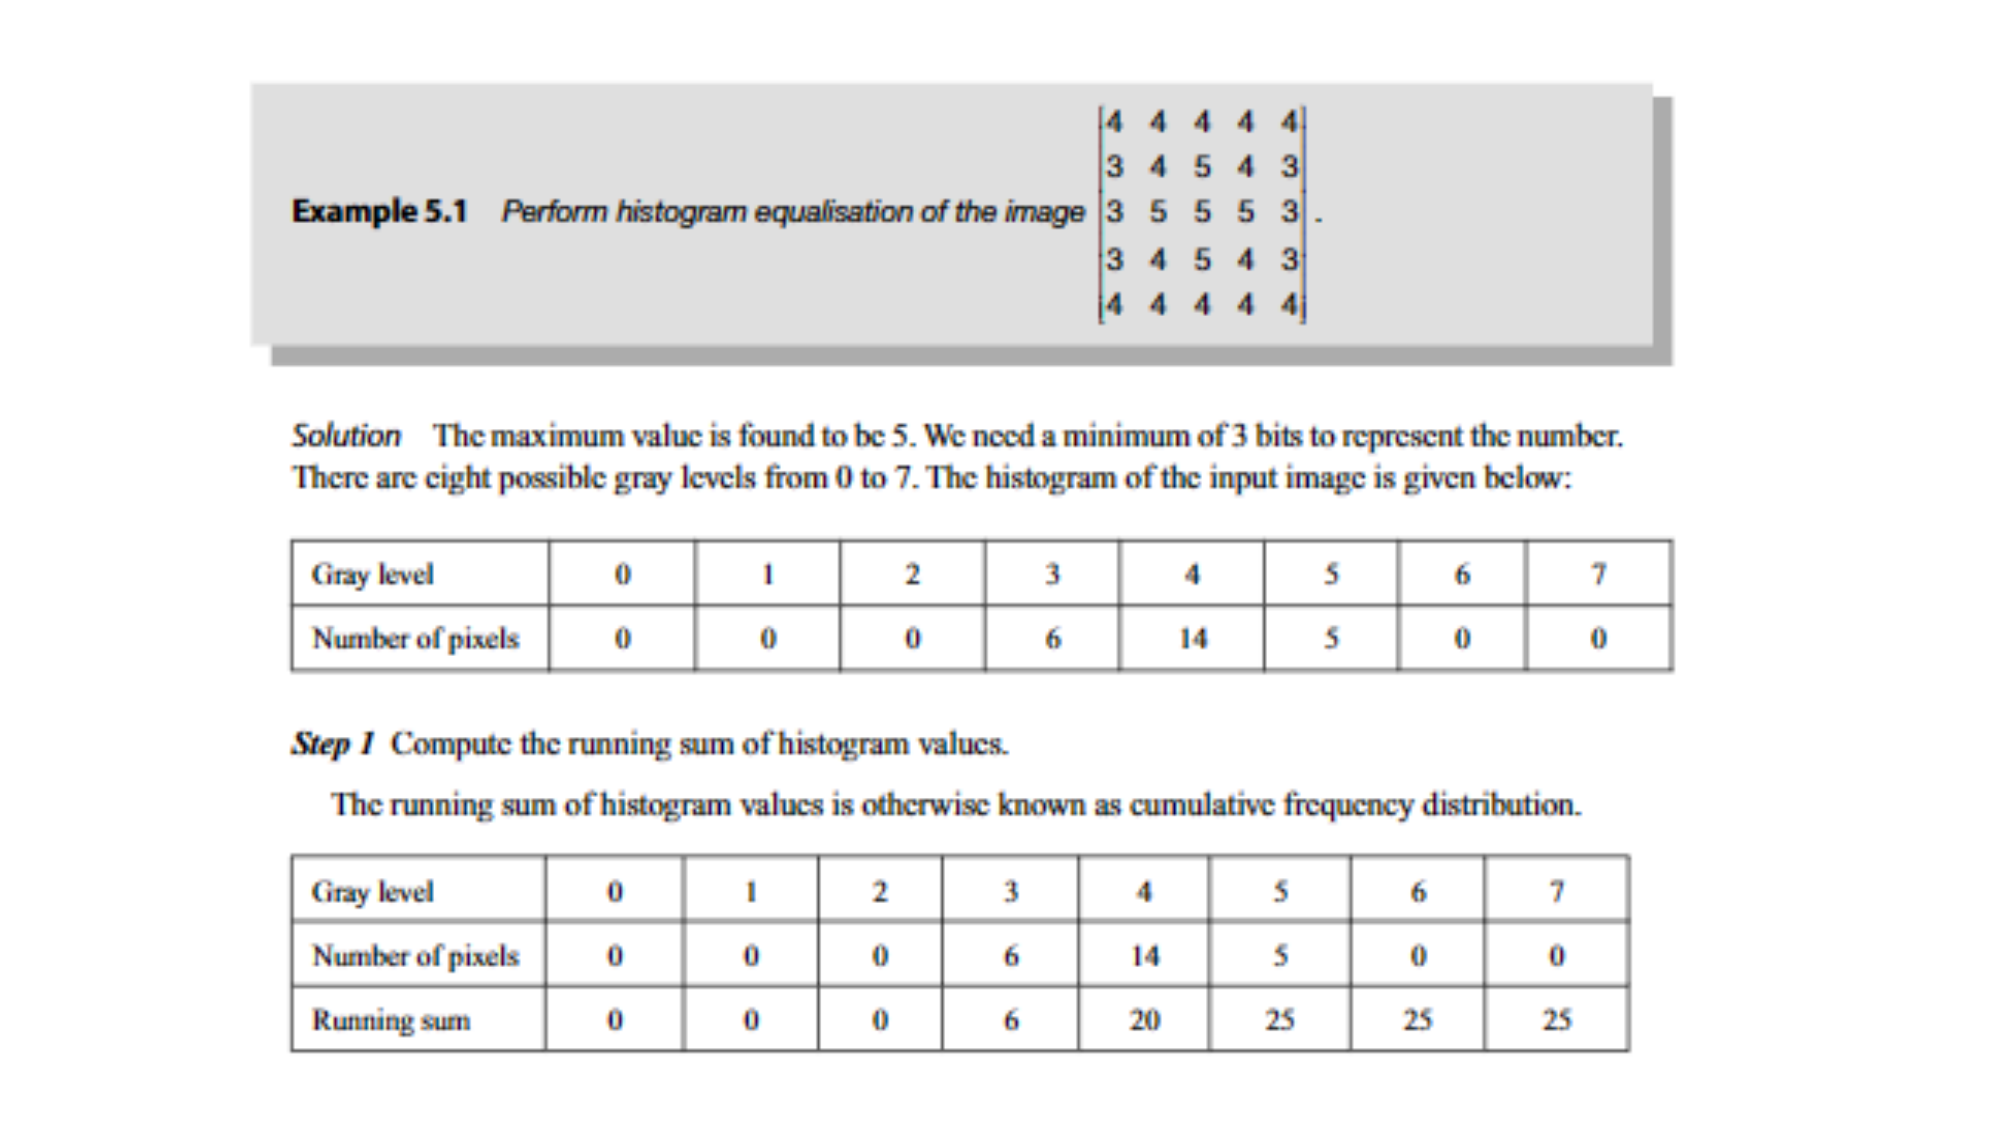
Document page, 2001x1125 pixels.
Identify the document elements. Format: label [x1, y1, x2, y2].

picture [177, 53, 1750, 1076]
